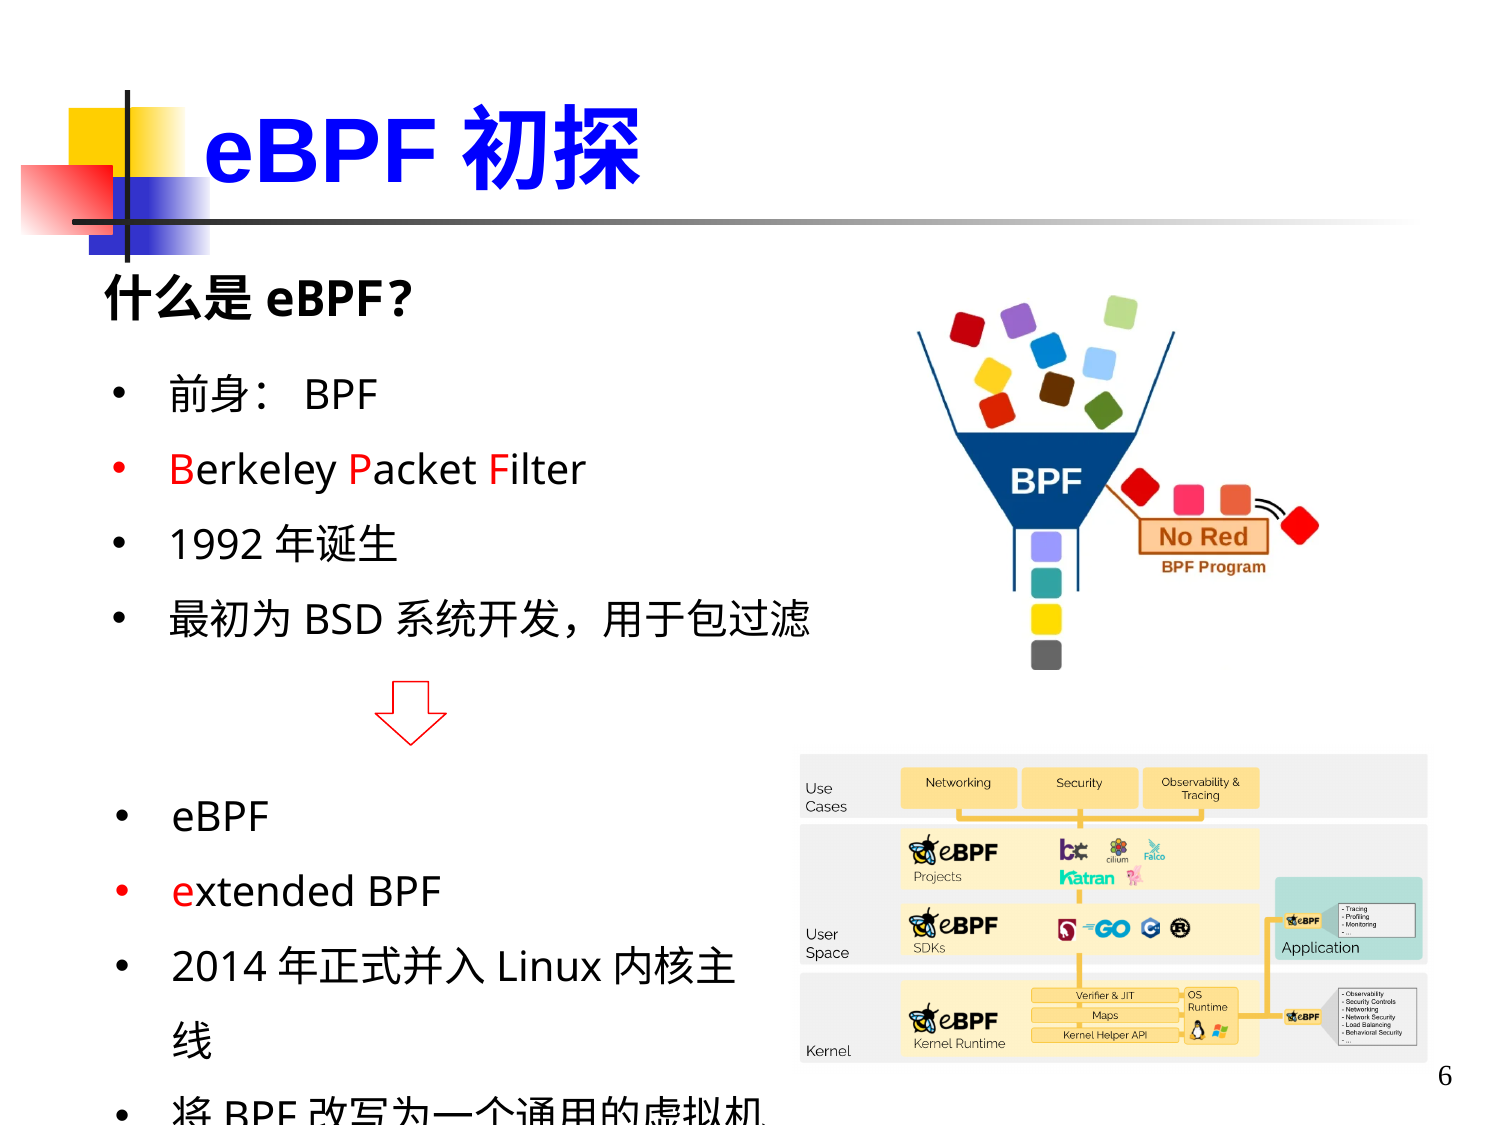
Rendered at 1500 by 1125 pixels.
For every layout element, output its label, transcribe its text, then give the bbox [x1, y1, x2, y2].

text_box [375, 681, 447, 746]
text_box 什么是eBPF? [88, 259, 963, 335]
text_box eBPF初探 [188, 35, 1468, 208]
text_box 前身：BPF Berkeley Packet Filter 1992年诞生 最初为BSD系统开发，用于包过滤 [97, 335, 885, 650]
picture [891, 295, 1335, 670]
text_box eBPF extended BPF 2014年正式并入Linux内核主线 将BPF改写为一个通用的虚拟机 [100, 757, 793, 1125]
slide_number 6 [1155, 1024, 1468, 1100]
picture [791, 744, 1435, 1075]
